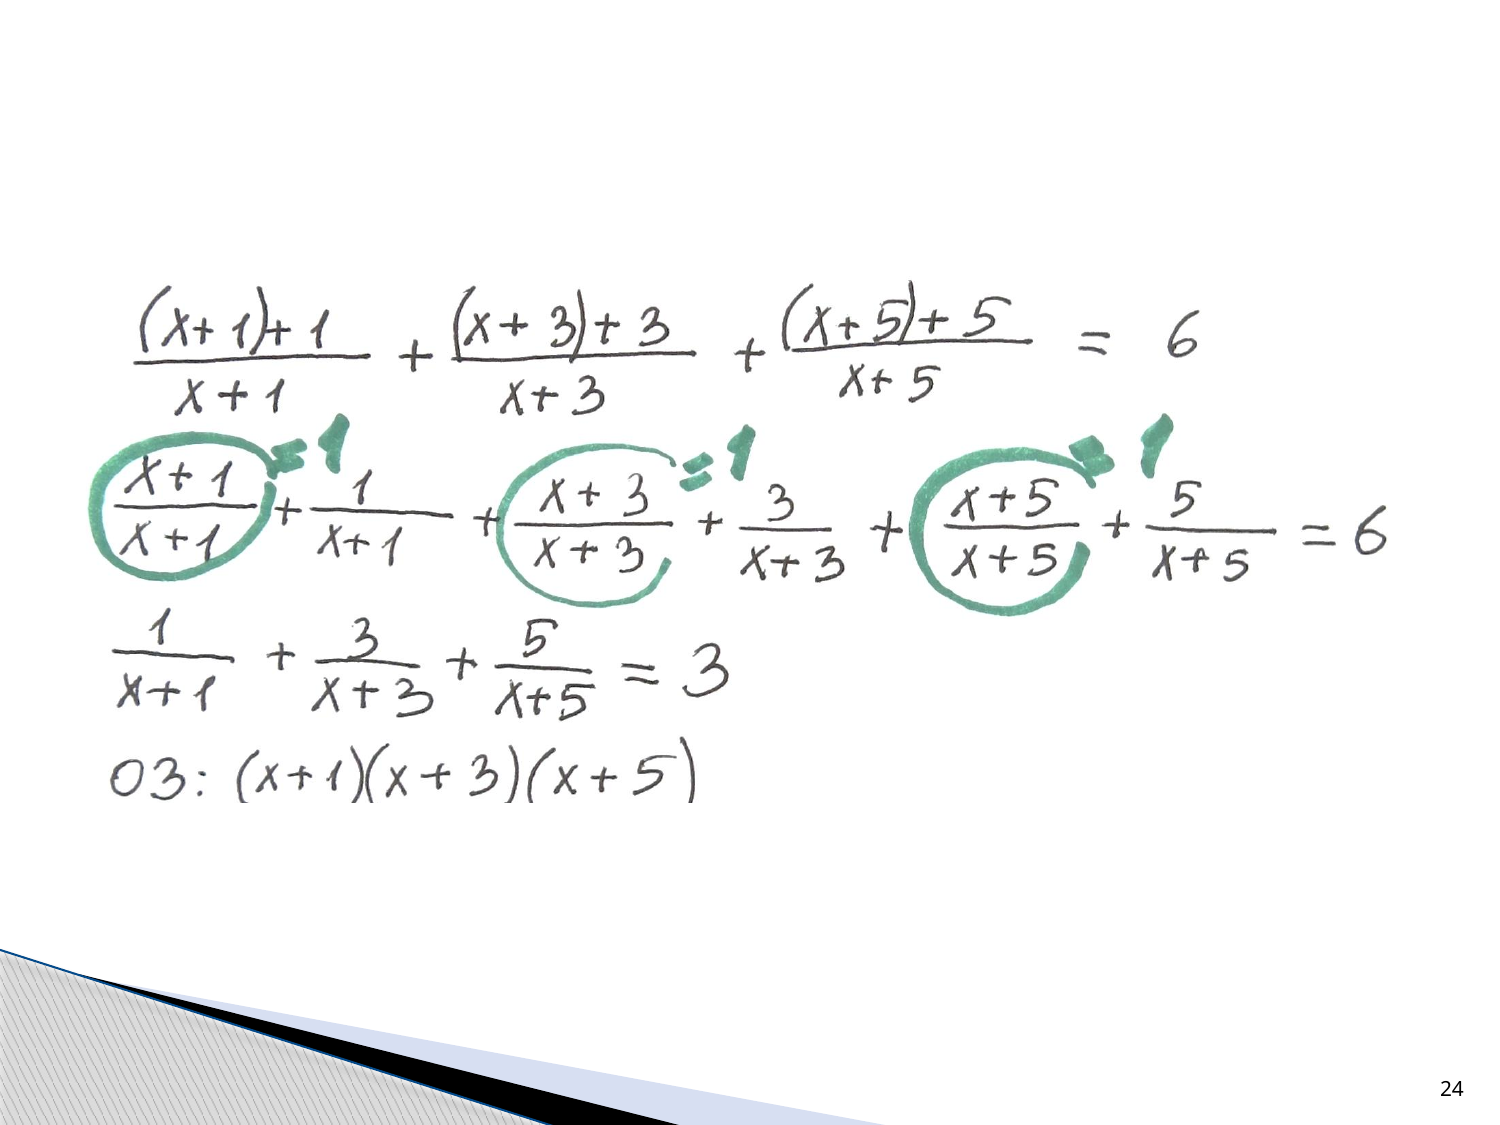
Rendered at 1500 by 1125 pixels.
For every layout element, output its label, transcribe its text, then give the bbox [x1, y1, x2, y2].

picture [64, 259, 1421, 804]
slide_number 24 [1418, 1051, 1479, 1112]
